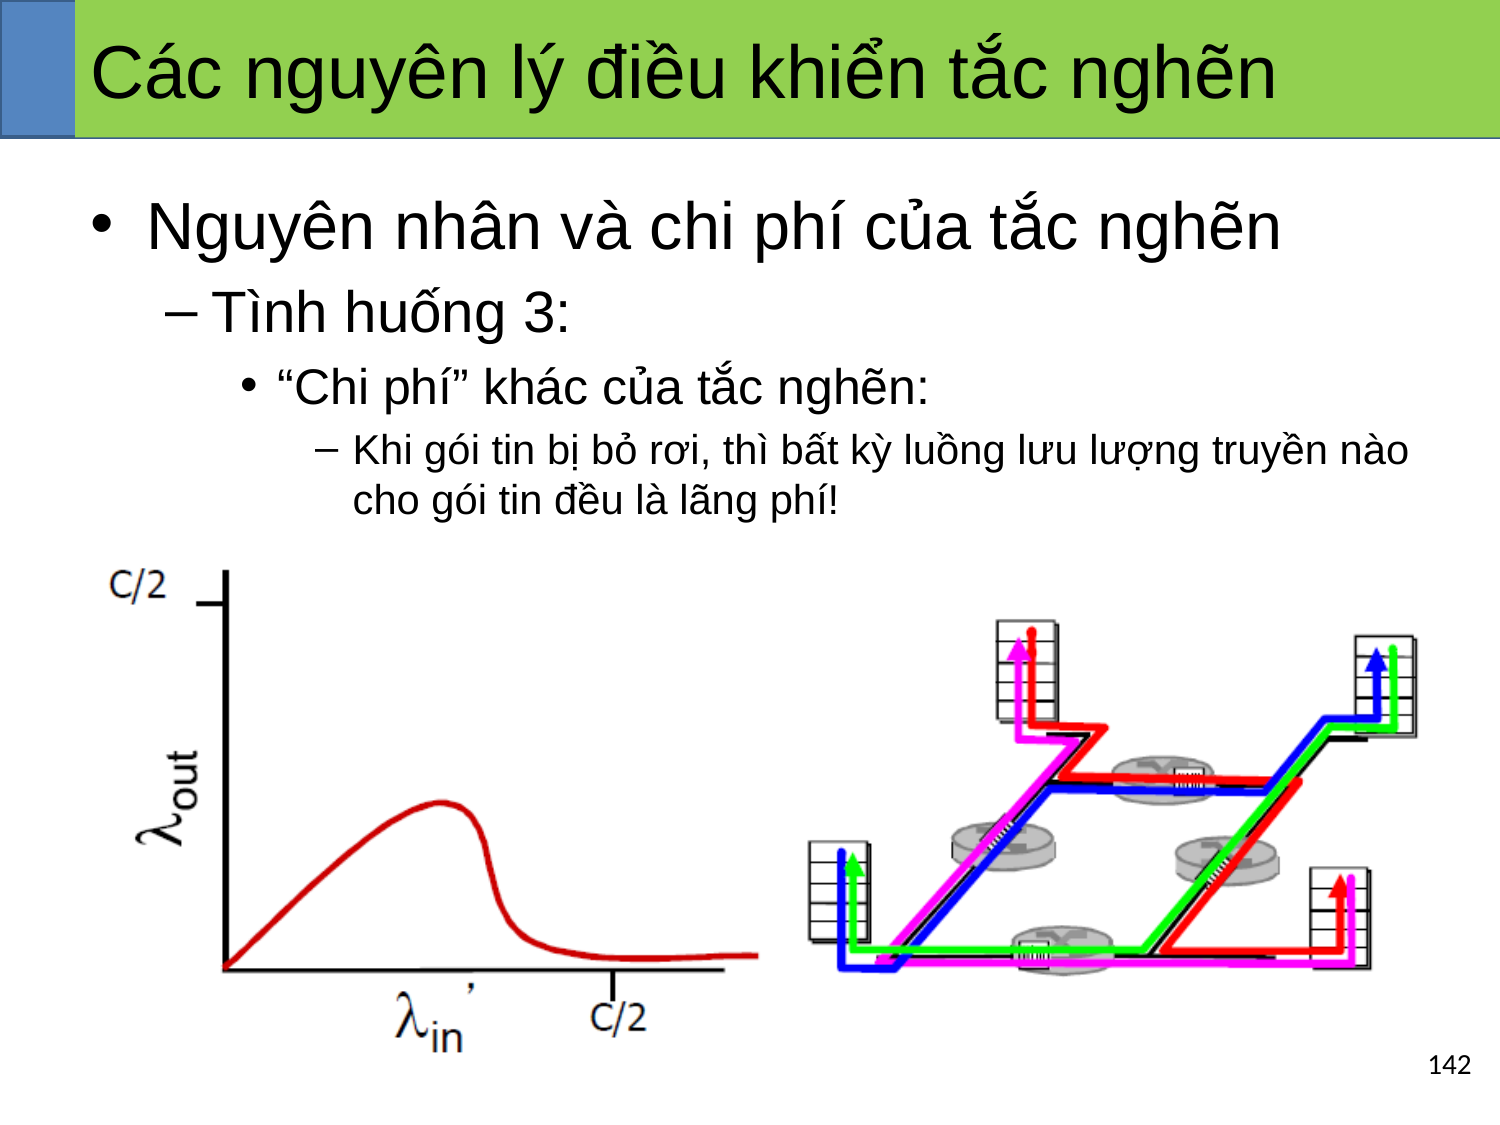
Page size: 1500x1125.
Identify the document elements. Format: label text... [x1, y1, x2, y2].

title Các nguyên lý điều khiển tắc nghẽn [75, 0, 1500, 138]
slide_number ‹#› [1412, 1037, 1488, 1098]
list Nguyên nhân và chi phí của tắc nghẽn Tình huống 3: “Chi phí” khác của tắc nghẽn: Khi gói tin bị bỏ rơi, thì bất kỳ luồng lưu lượng truyền nào cho gói tin đều là lãng phí! [75, 174, 1425, 1038]
picture [789, 595, 1451, 1019]
picture [87, 539, 770, 1074]
